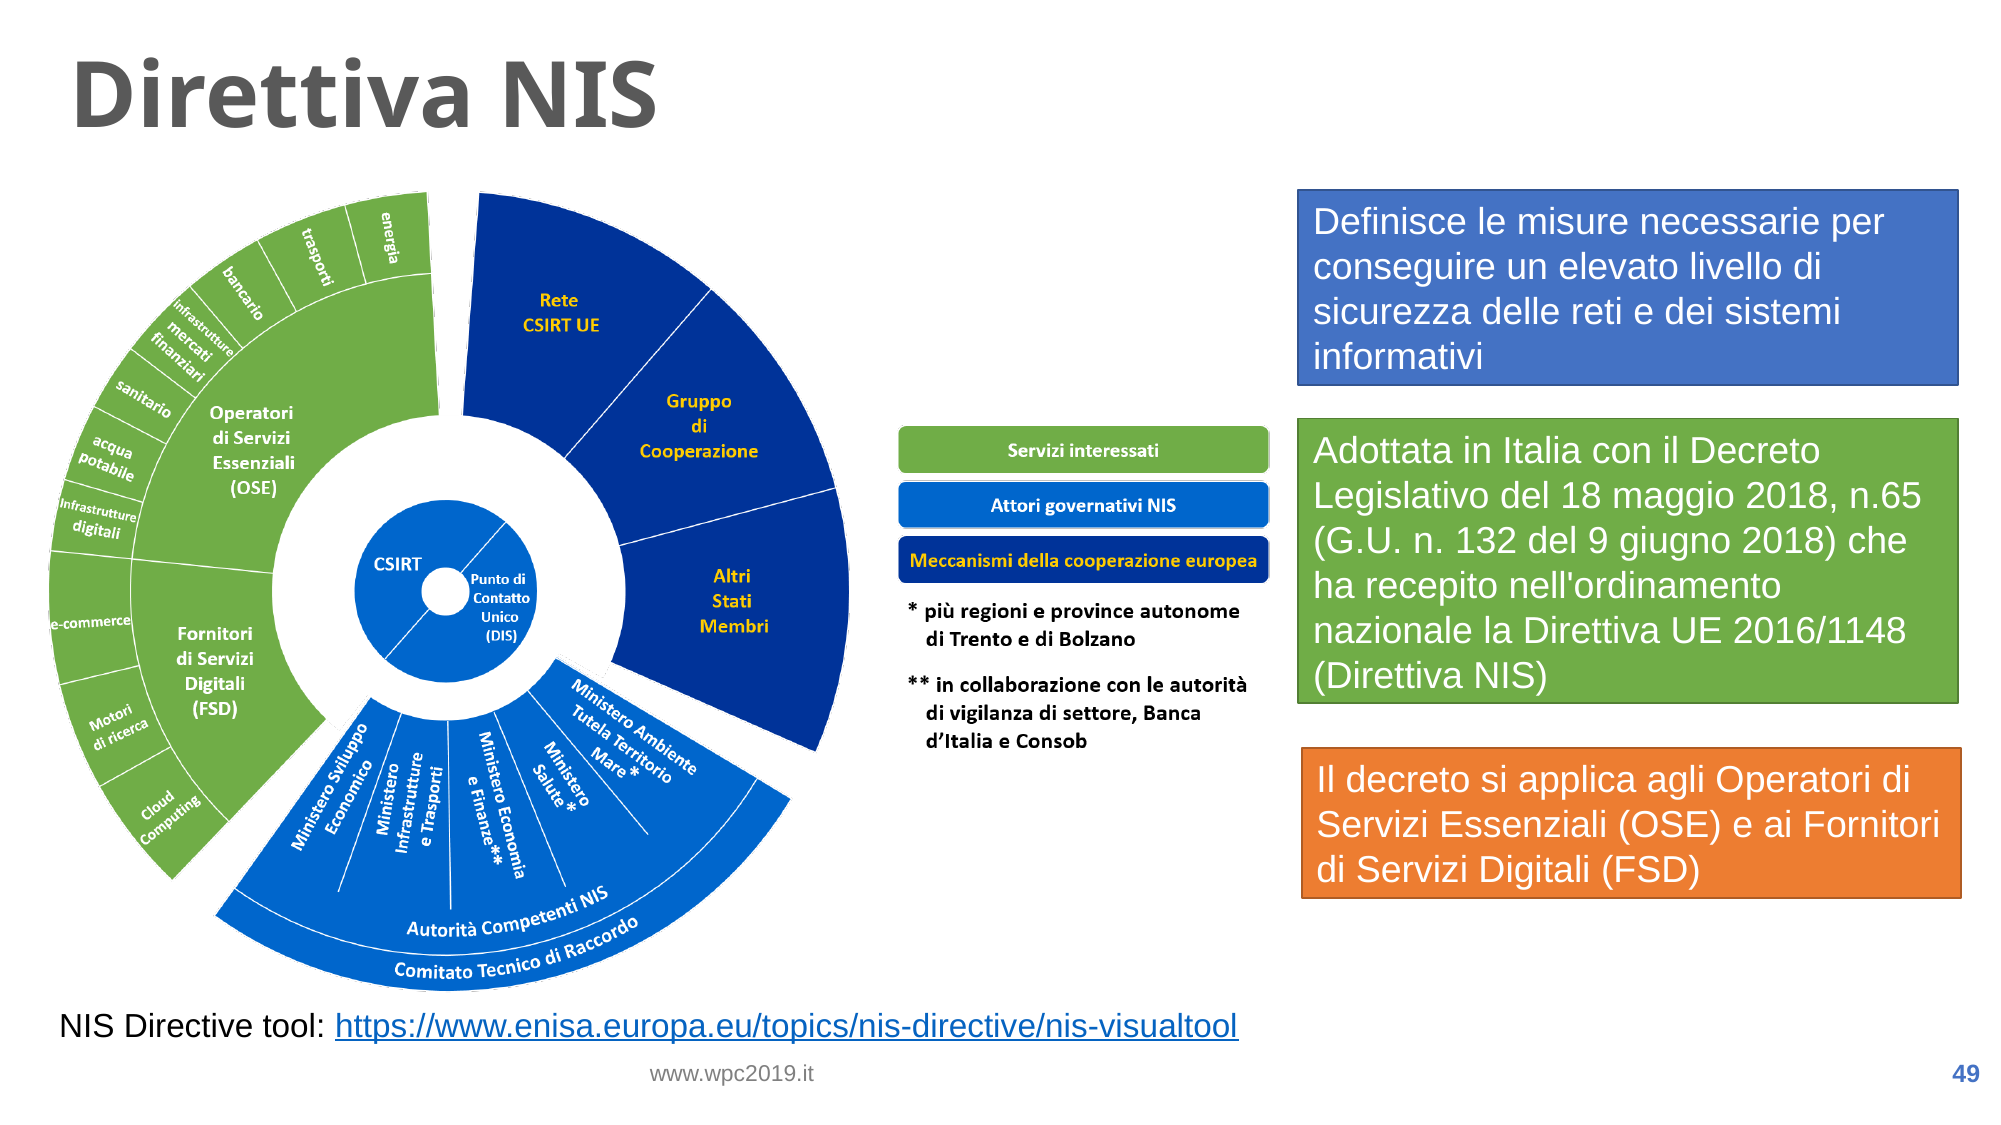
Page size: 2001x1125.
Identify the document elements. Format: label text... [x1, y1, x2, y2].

text_box Direttiva NIS [55, 29, 1945, 166]
text_box Adottata in Italia con il Decreto Legislativo del 18 maggio 2018, n.65 (G.U. n. 132 del 9 giugno 2018) che ha recepito nell'ordinamento nazionale la Direttiva UE 2016/1148 (Direttiva NIS) [1297, 418, 1959, 704]
text_box Il decreto si applica agli Operatori di Servizi Essenziali (OSE) e ai Fornitori di Servizi Digitali (FSD) [1301, 747, 1962, 899]
footer www.wpc2019.it [634, 1042, 1605, 1103]
slide_number 49 [1744, 1042, 1996, 1103]
text_box Definisce le misure necessarie per conseguire un elevato livello di sicurezza delle reti e dei sistemi informativi [1297, 189, 1959, 386]
picture [38, 189, 1270, 1019]
text_box NIS Directive tool: https://www.enisa.europa.eu/topics/nis-directive/nis-visualtool [44, 1019, 1255, 1052]
